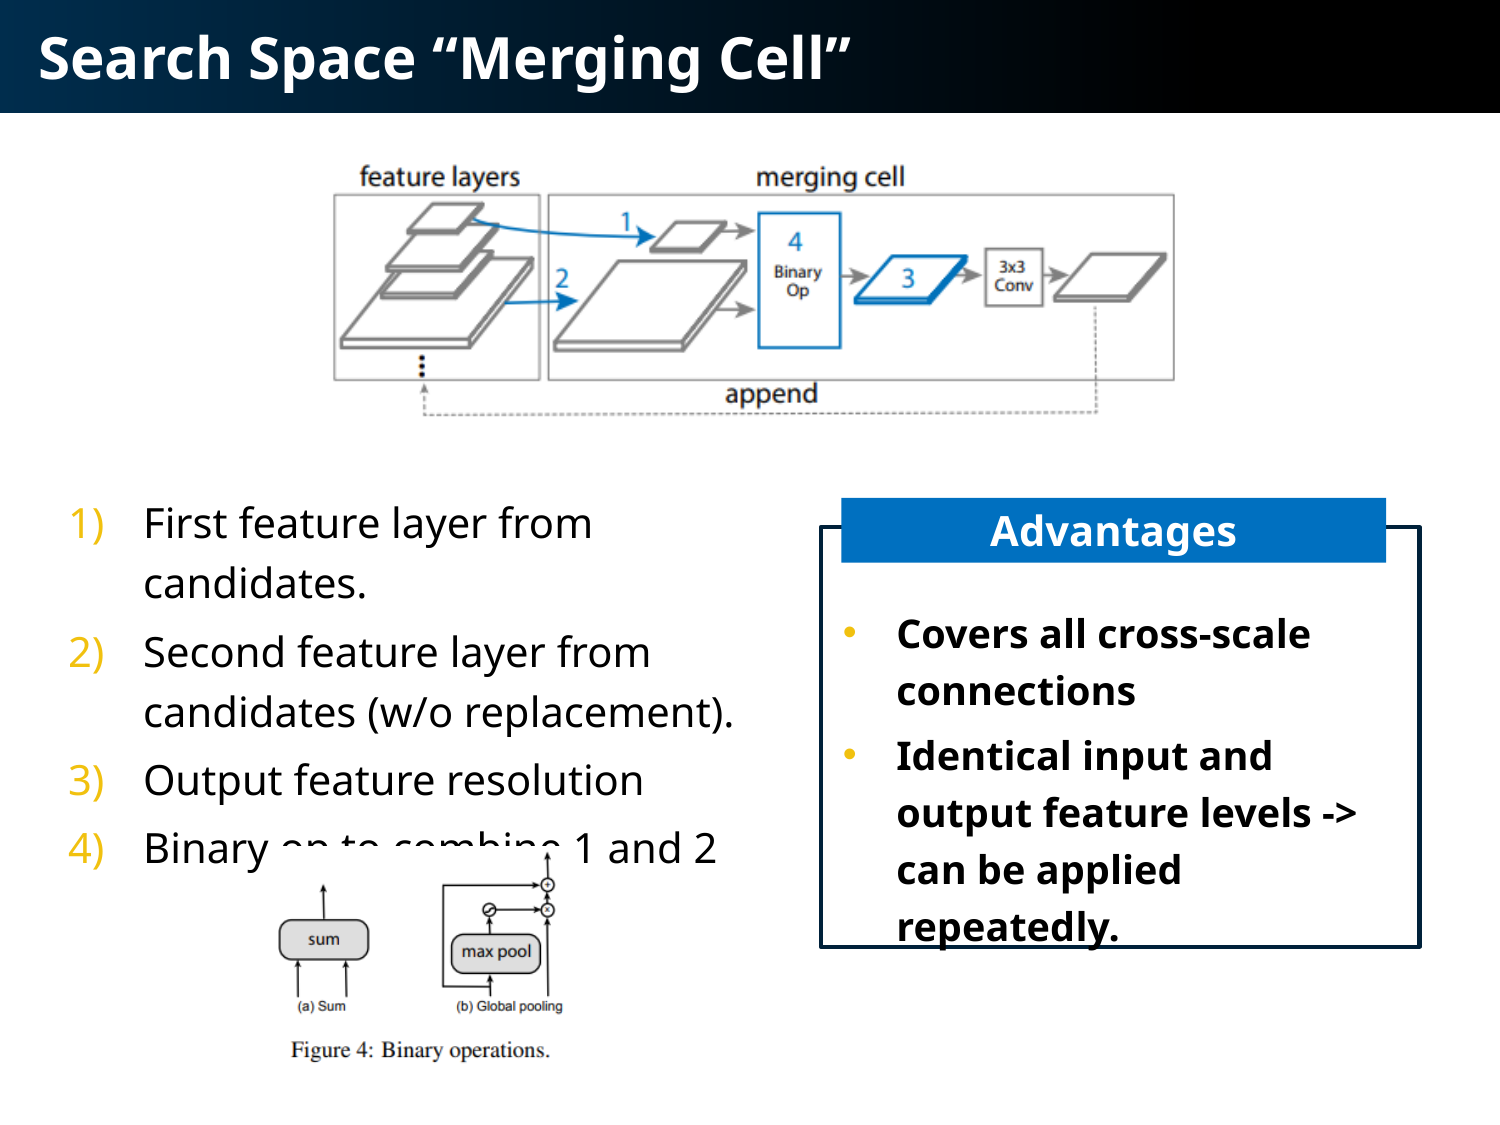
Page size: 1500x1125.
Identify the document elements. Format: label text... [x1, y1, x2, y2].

text_box Covers all cross-scale connections Identical input and output feature levels -> can be applied repeatedly. [827, 591, 1413, 958]
text_box Advantages [841, 497, 1387, 563]
picture [324, 160, 1176, 421]
title Search Space “Merging Cell” [23, 0, 1477, 113]
list First feature layer from candidates. Second feature layer from candidates (w/o replacement). Output feature resolution Binary op to combine 1 and 2 [53, 479, 792, 787]
picture [277, 846, 568, 1067]
text_box [819, 525, 1422, 949]
